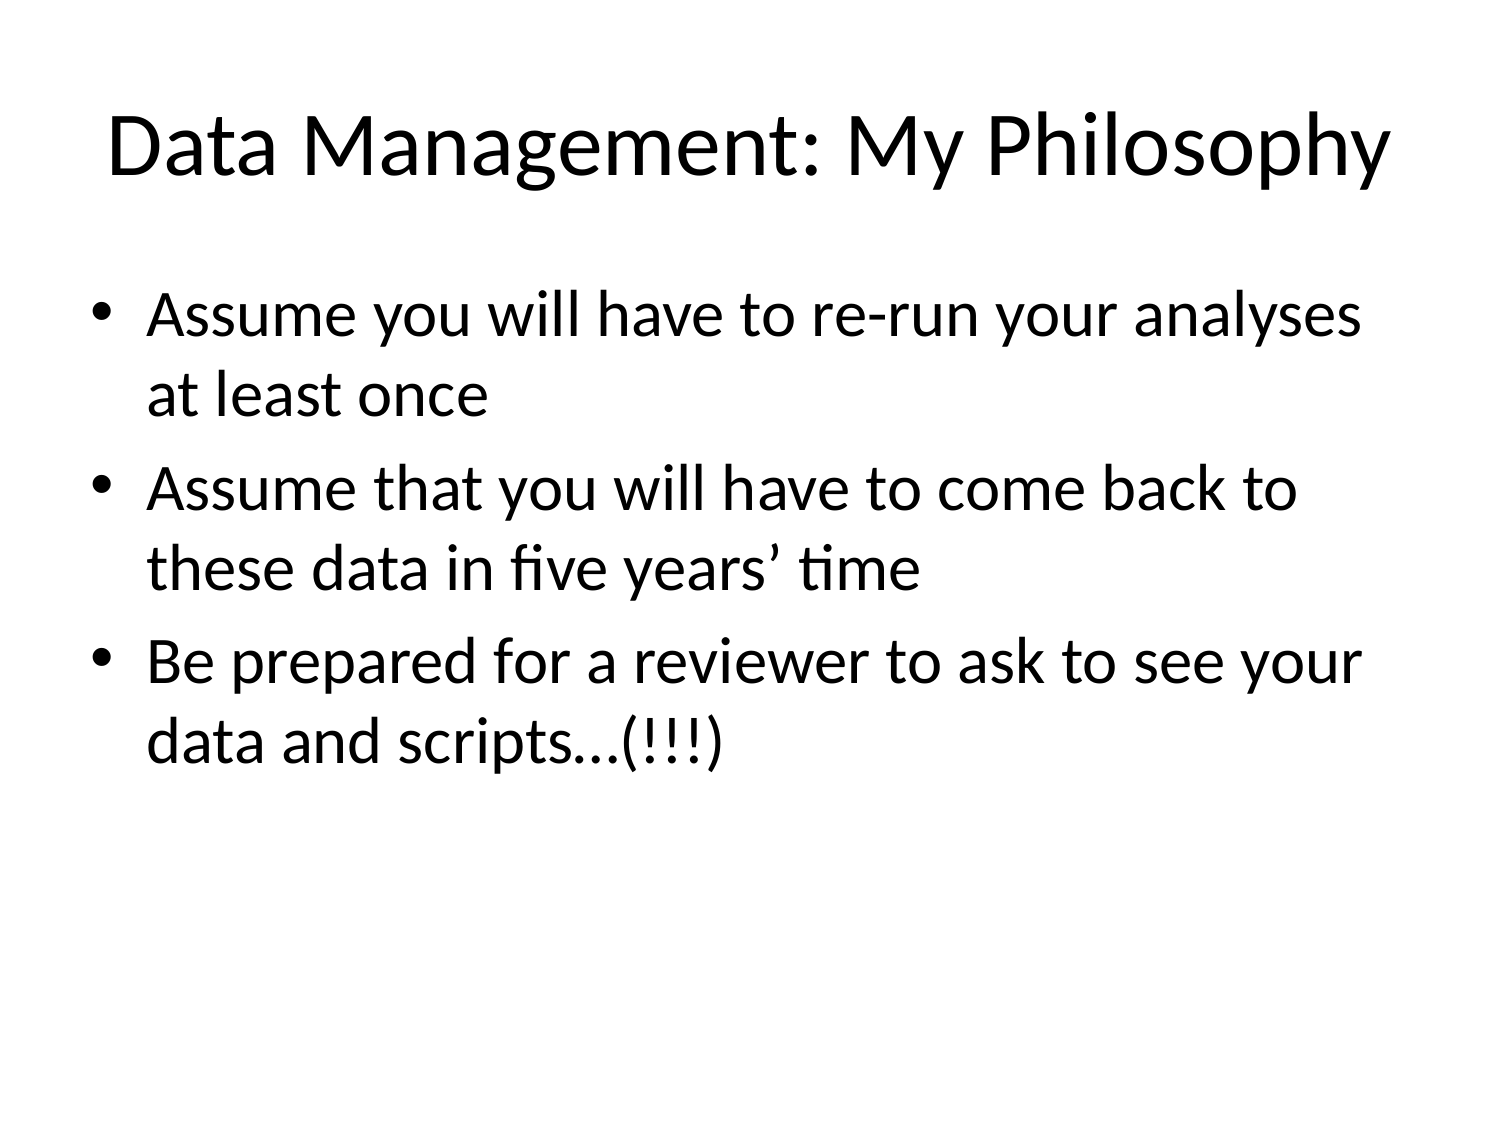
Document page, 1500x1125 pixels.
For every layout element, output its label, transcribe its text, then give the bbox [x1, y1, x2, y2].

list Assume you will have to re-run your analyses at least once Assume that you will have to come back to these data in five years’ time Be prepared for a reviewer to ask to see your data and scripts…(!!!) [75, 262, 1425, 1005]
title Data Management: My Philosophy [75, 45, 1425, 233]
